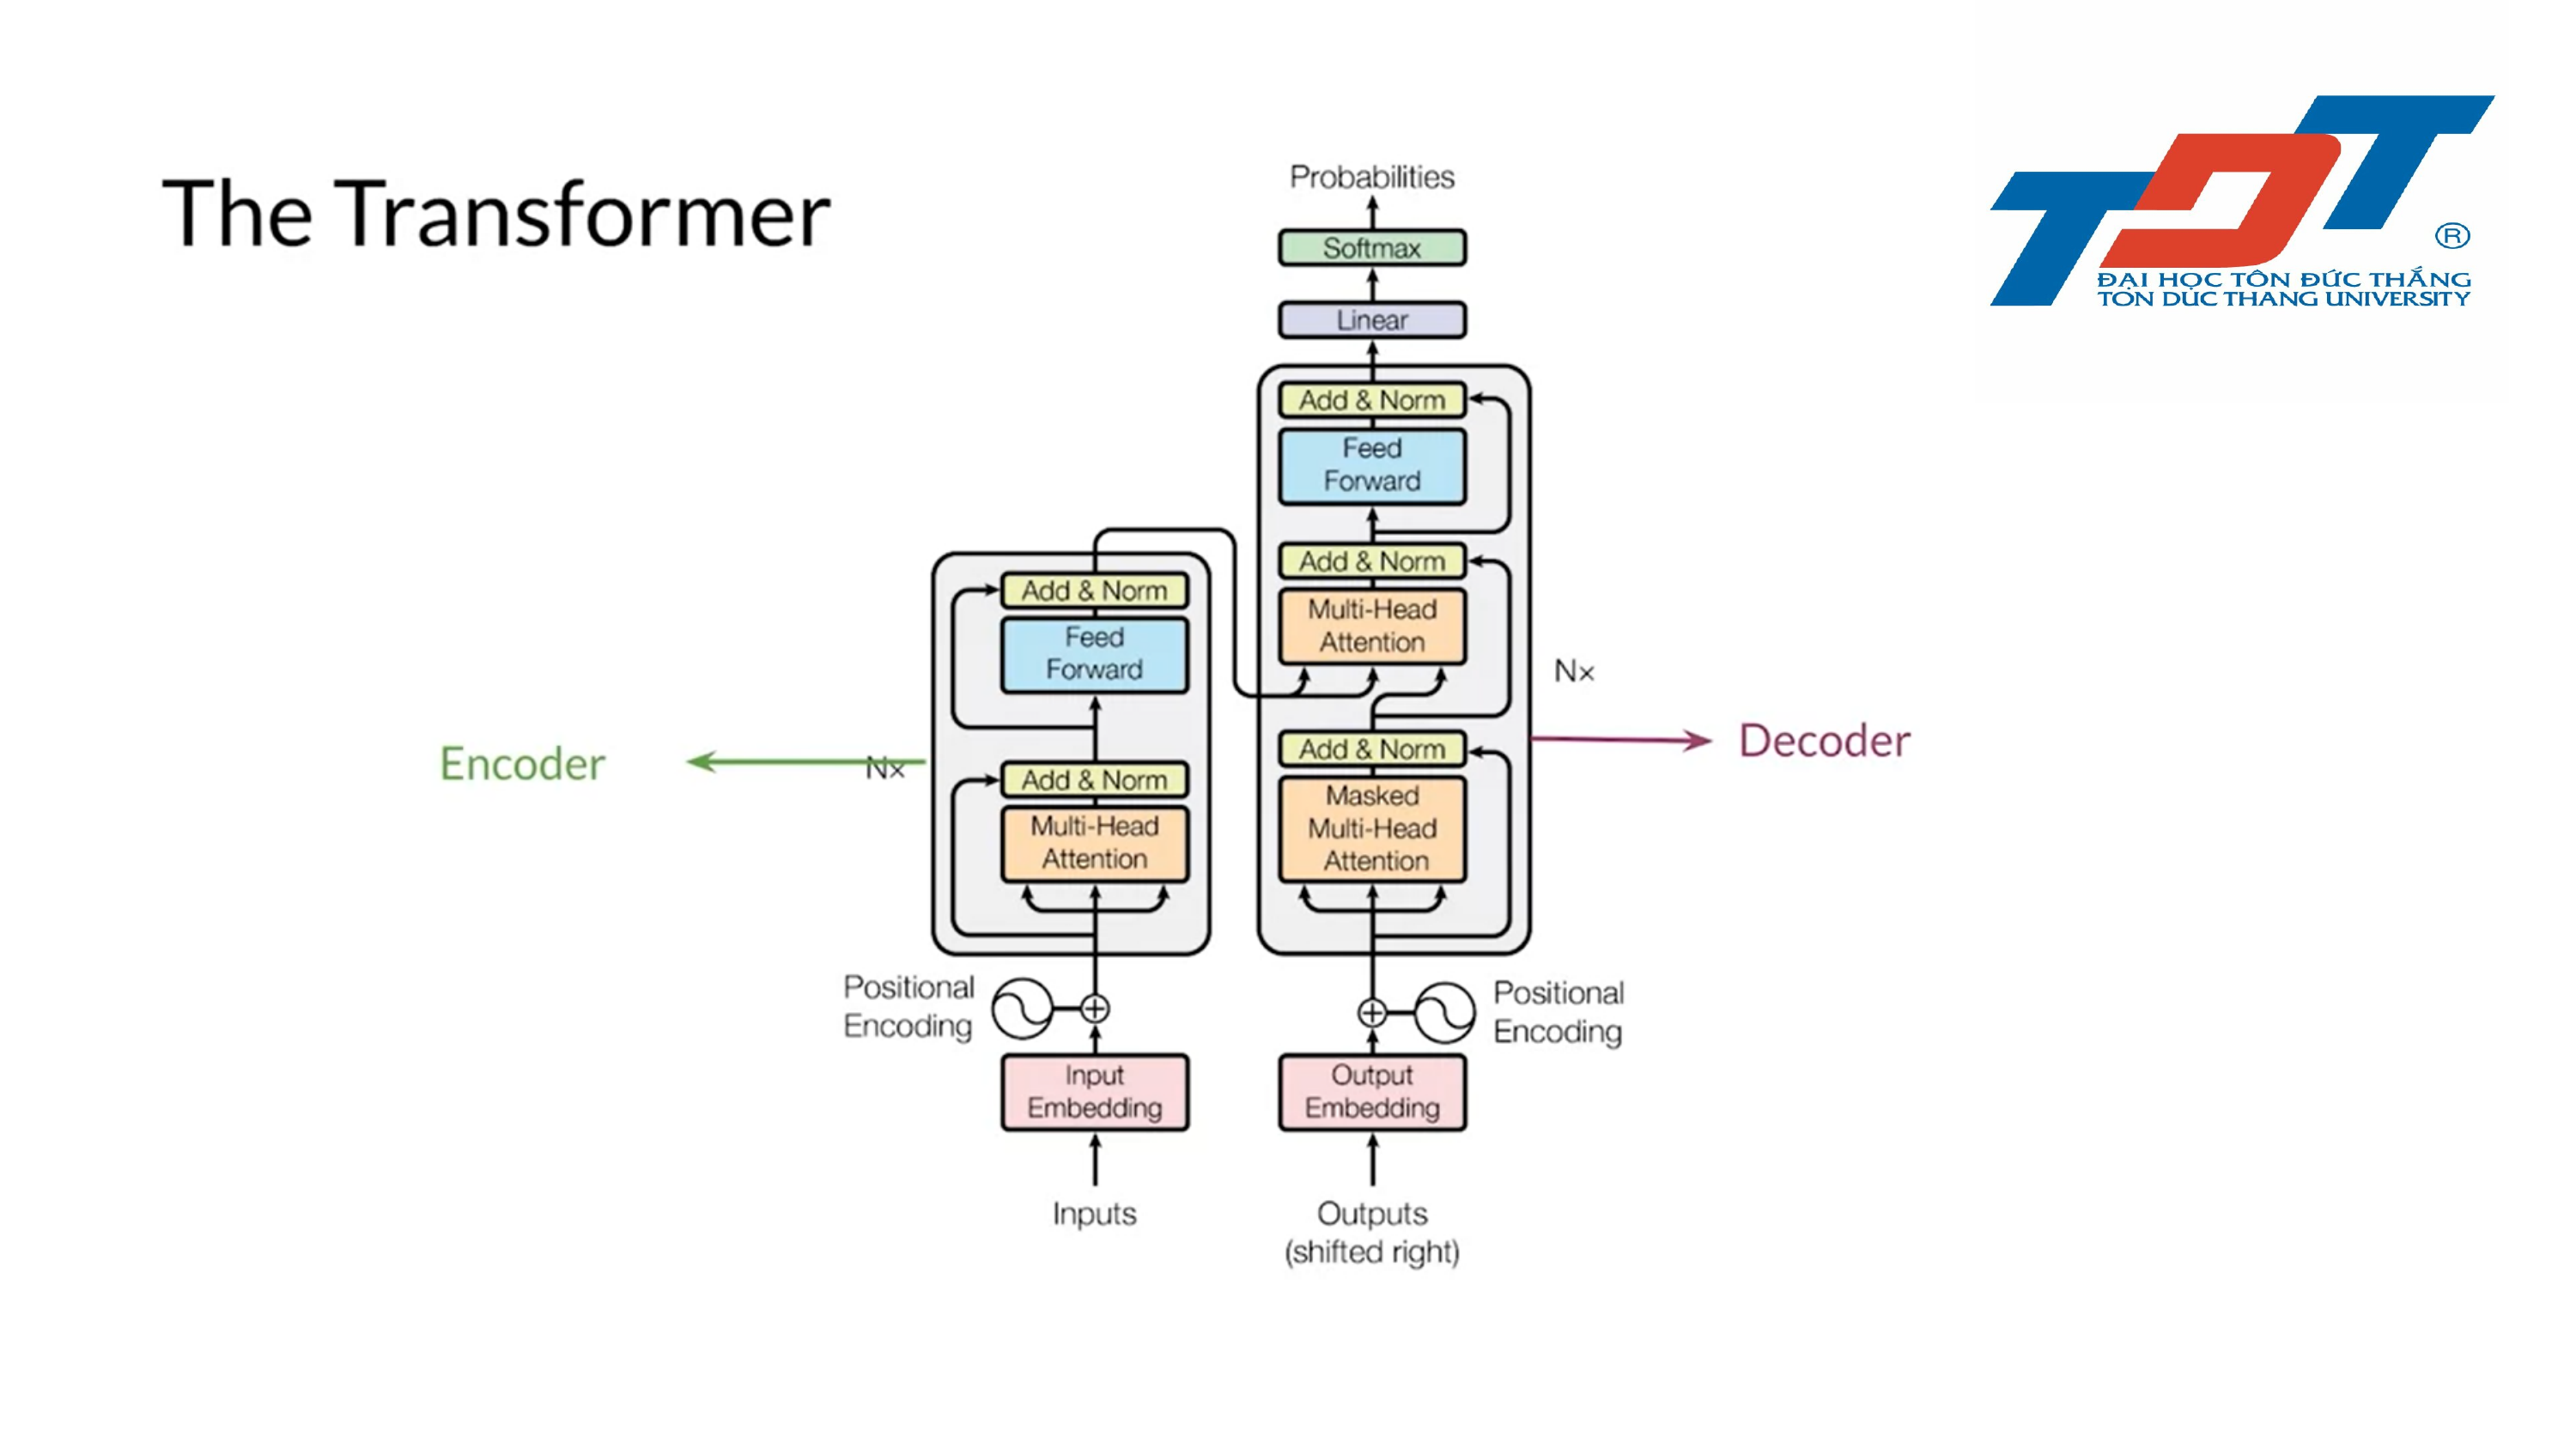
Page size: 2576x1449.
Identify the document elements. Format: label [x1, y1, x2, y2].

picture [15, 0, 2509, 1346]
